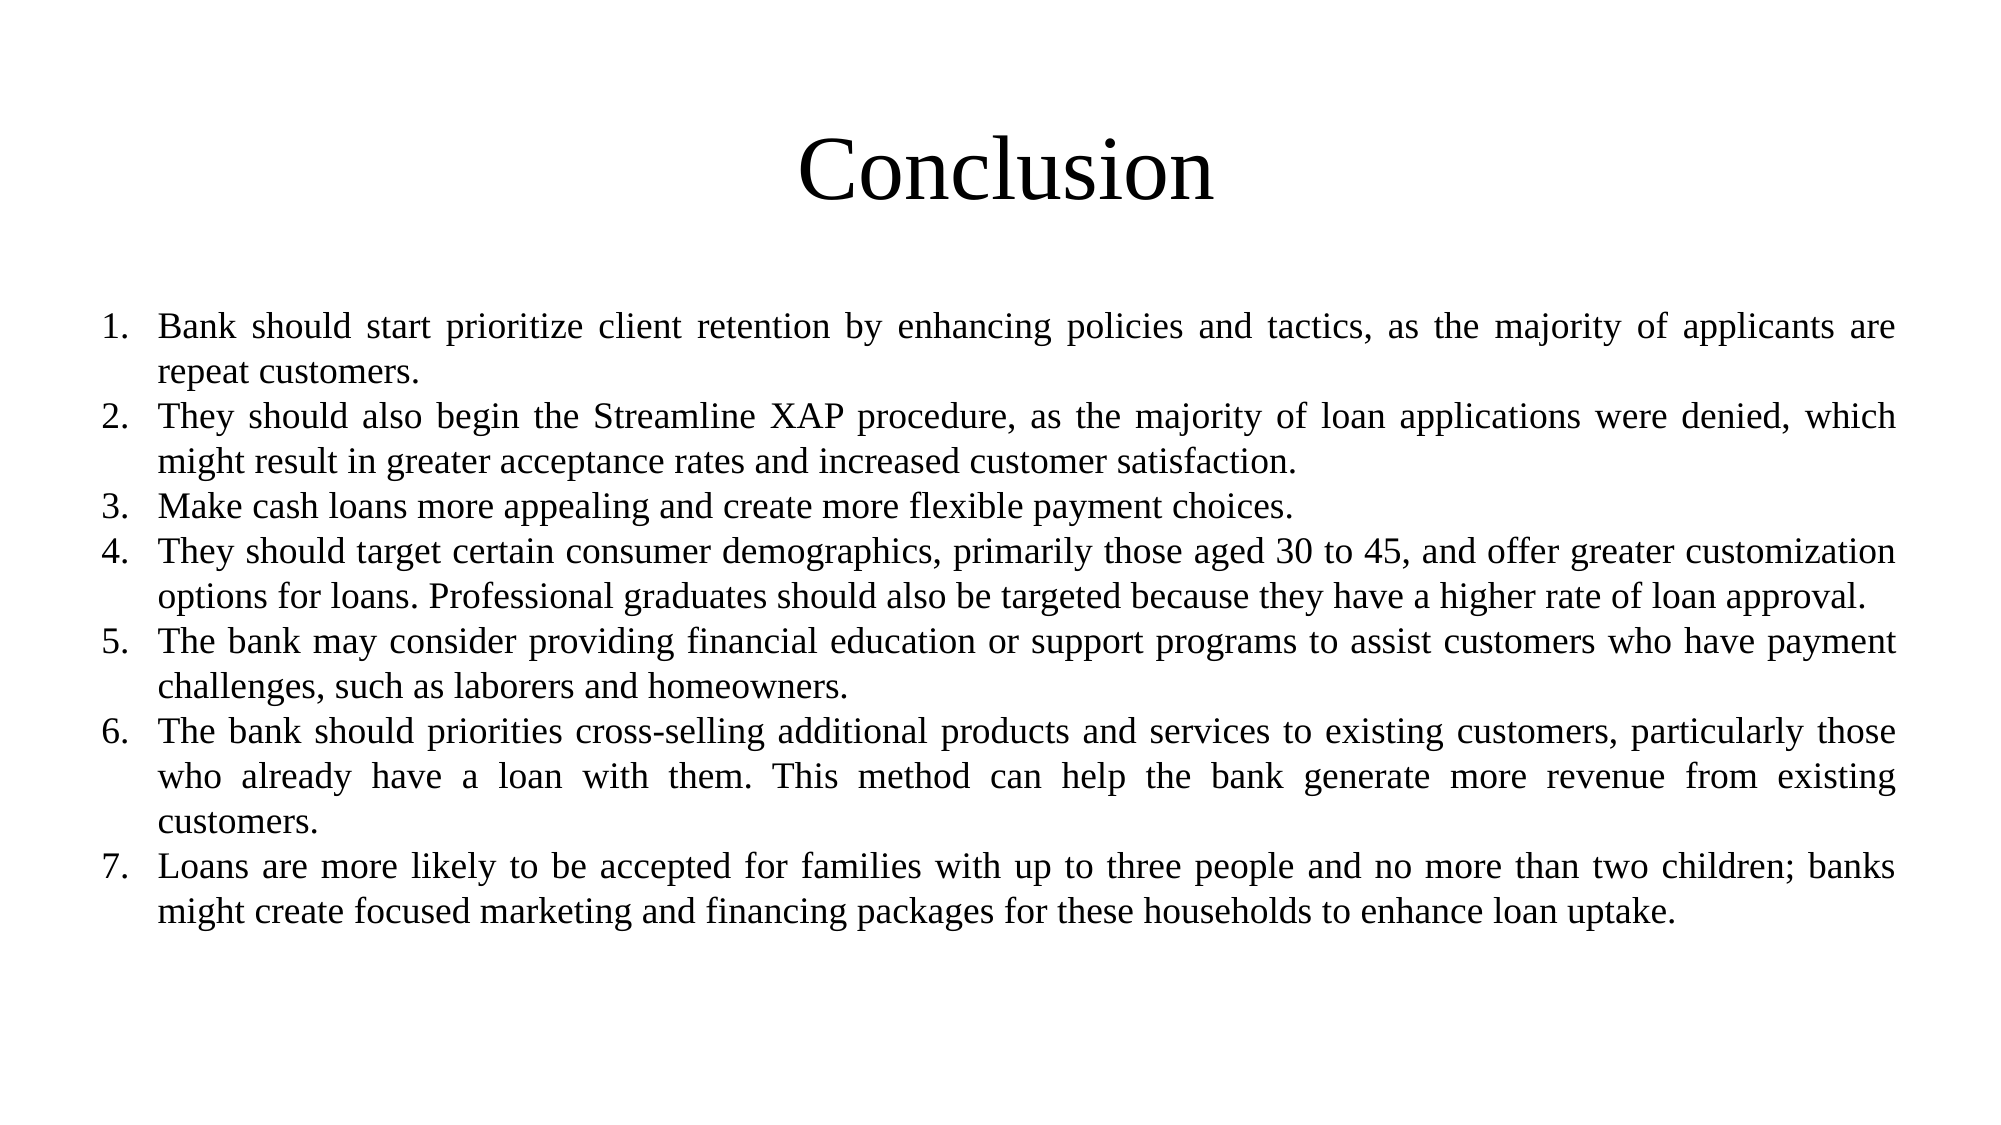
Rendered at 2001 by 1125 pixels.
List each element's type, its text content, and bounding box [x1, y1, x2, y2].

text_box Conclusion [159, 100, 1855, 226]
text_box Bank should start prioritize client retention by enhancing policies and tactics, as the majority of applicants are repeat customers. They should also begin the Streamline XAP procedure, as the majority of loan applications were denied, which might result in greater acceptance rates and increased customer satisfaction. Make cash loans more appealing and create more flexible payment choices. They should target certain consumer demographics, primarily those aged 30 to 45, and offer greater customization options for loans. Professional graduates should also be targeted because they have a higher rate of loan approval. The bank may consider providing financial education or support programs to assist customers who have payment challenges, such as laborers and homeowners. The bank should priorities cross-selling additional products and services to existing customers, particularly those who already have a loan with them. This method can help the bank generate more revenue from existing customers. Loans are more likely to be accepted for families with up to three people and no more than two children; banks might create focused marketing and financing packages for these households to enhance loan uptake. [86, 294, 1914, 939]
